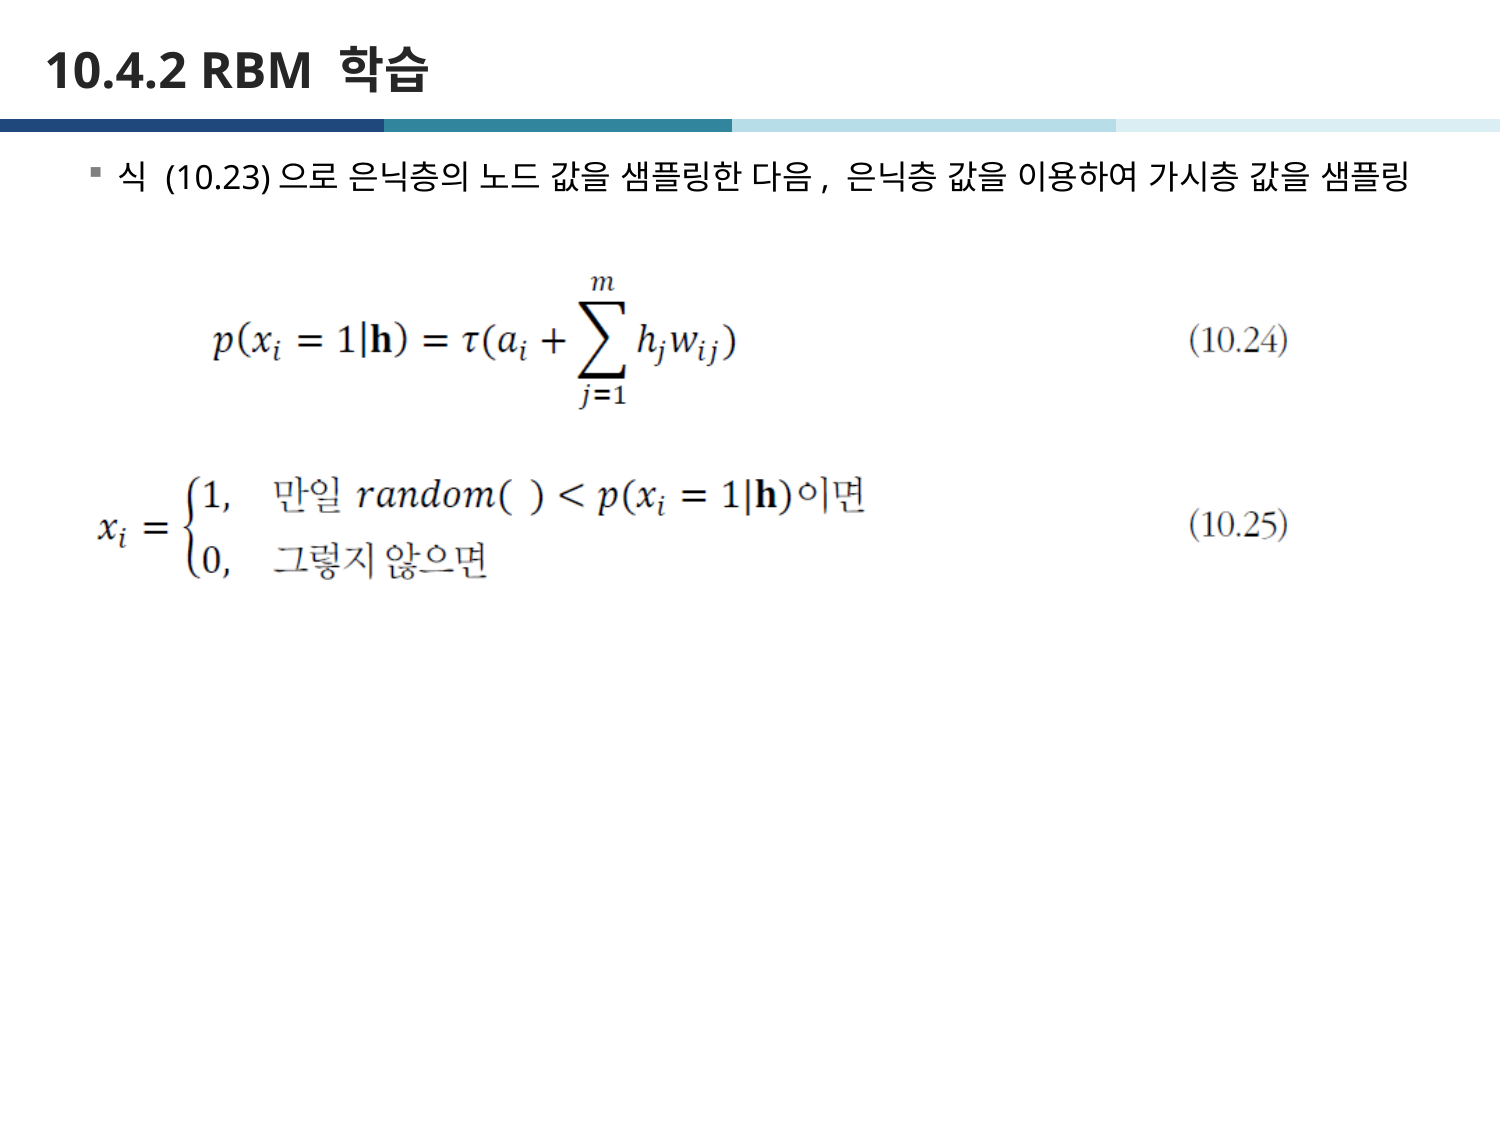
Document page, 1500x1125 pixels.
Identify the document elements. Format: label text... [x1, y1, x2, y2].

title 10.4.2 RBM 학습 [29, 23, 1448, 114]
picture [88, 266, 1294, 587]
list 식 (10.23)으로 은닉층의 노드 값을 샘플링한 다음, 은닉층 값을 이용하여 가시층 값을 샘플링 [29, 148, 1471, 1083]
